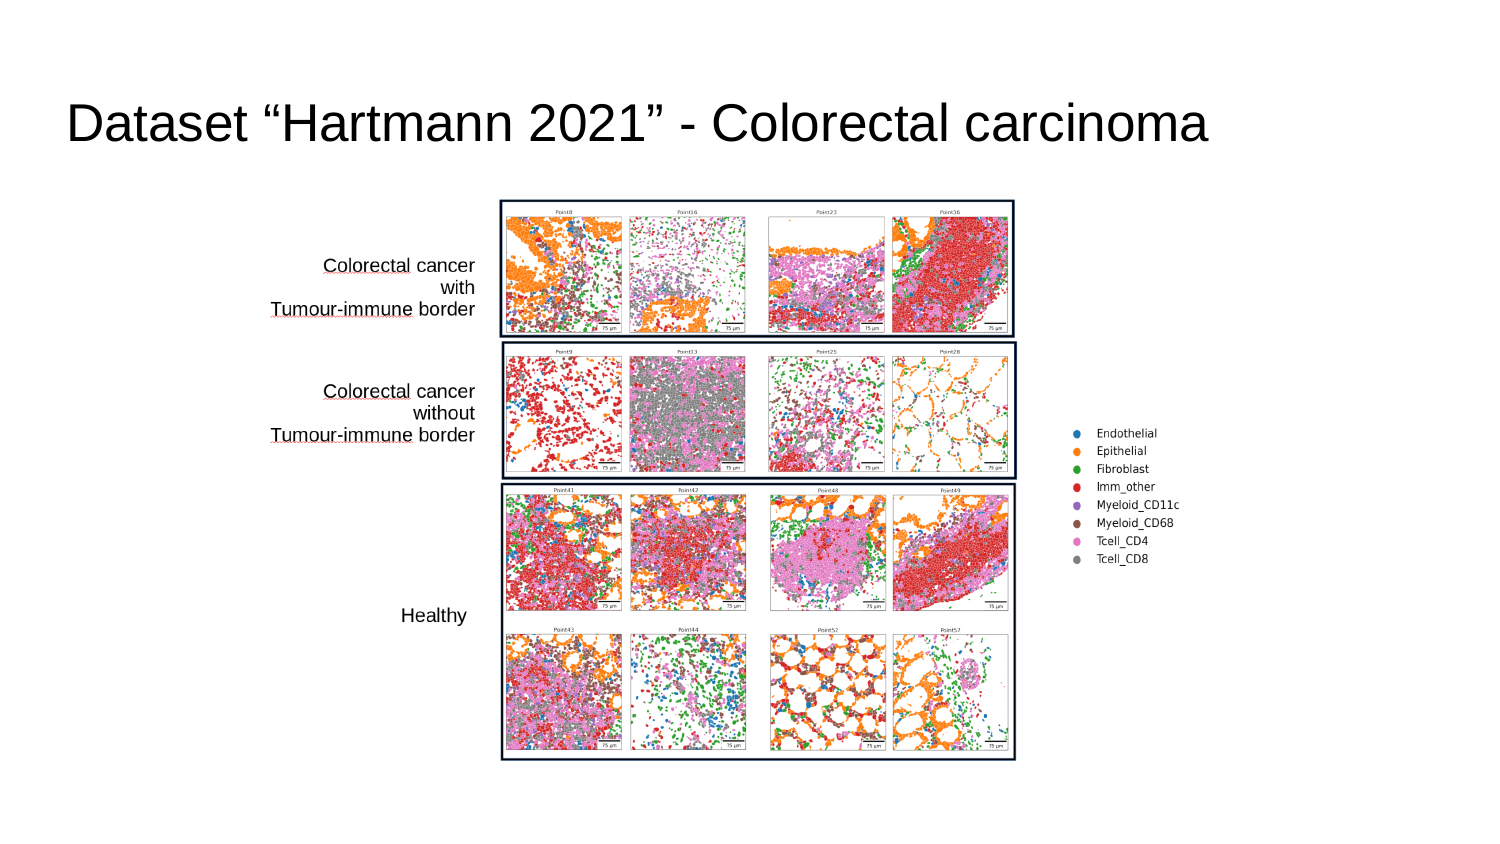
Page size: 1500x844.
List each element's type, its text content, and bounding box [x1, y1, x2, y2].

title Dataset “Hartmann 2021” - Colorectal carcinoma [51, 72, 1449, 167]
picture [242, 171, 1217, 793]
